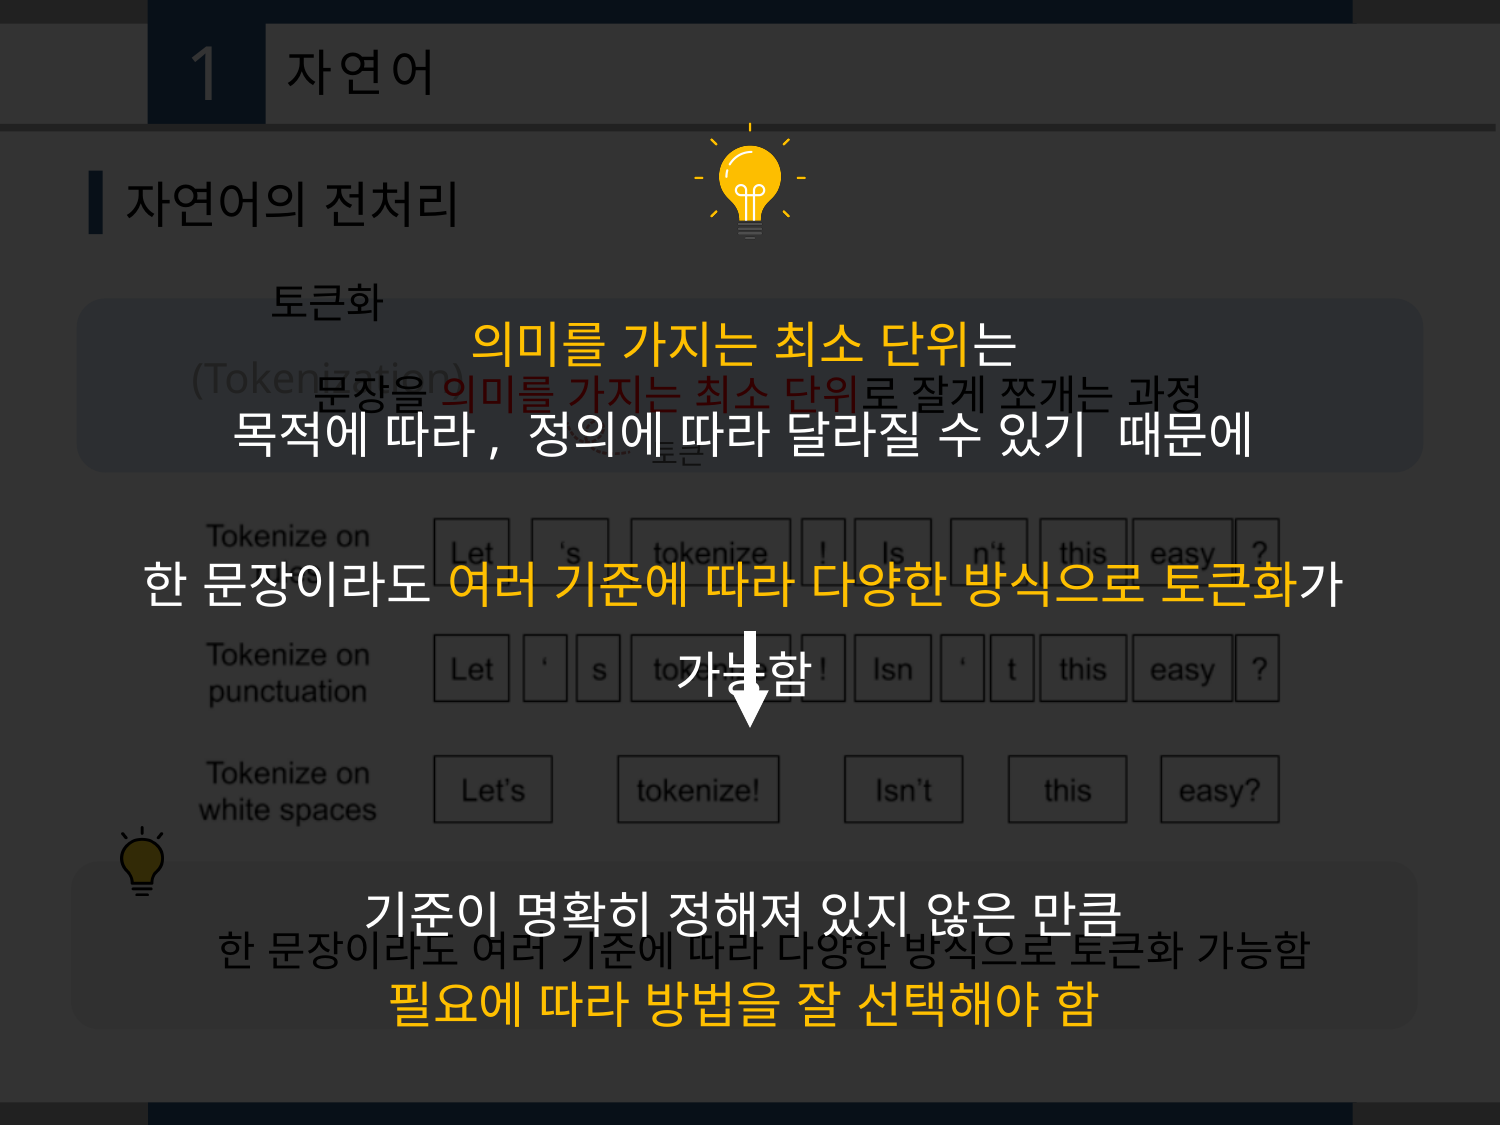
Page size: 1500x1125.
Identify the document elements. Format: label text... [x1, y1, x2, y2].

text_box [119, 826, 164, 897]
picture [663, 90, 837, 264]
picture [567, 417, 628, 459]
text_box 의미를 가지는 최소 단위는 목적에 따라, 정의에 따라 달라질 수 있기 때문에 한 문장이라도 여러 기준에 따라 다양한 방식으로 토큰화가 가능함 기준이 명확히 정해져 있지 않은 만큼 필요에 따라 방법을 잘 선택해야 함 [70, 275, 1418, 1041]
picture [189, 498, 1300, 856]
text_box [0, 0, 1500, 1125]
